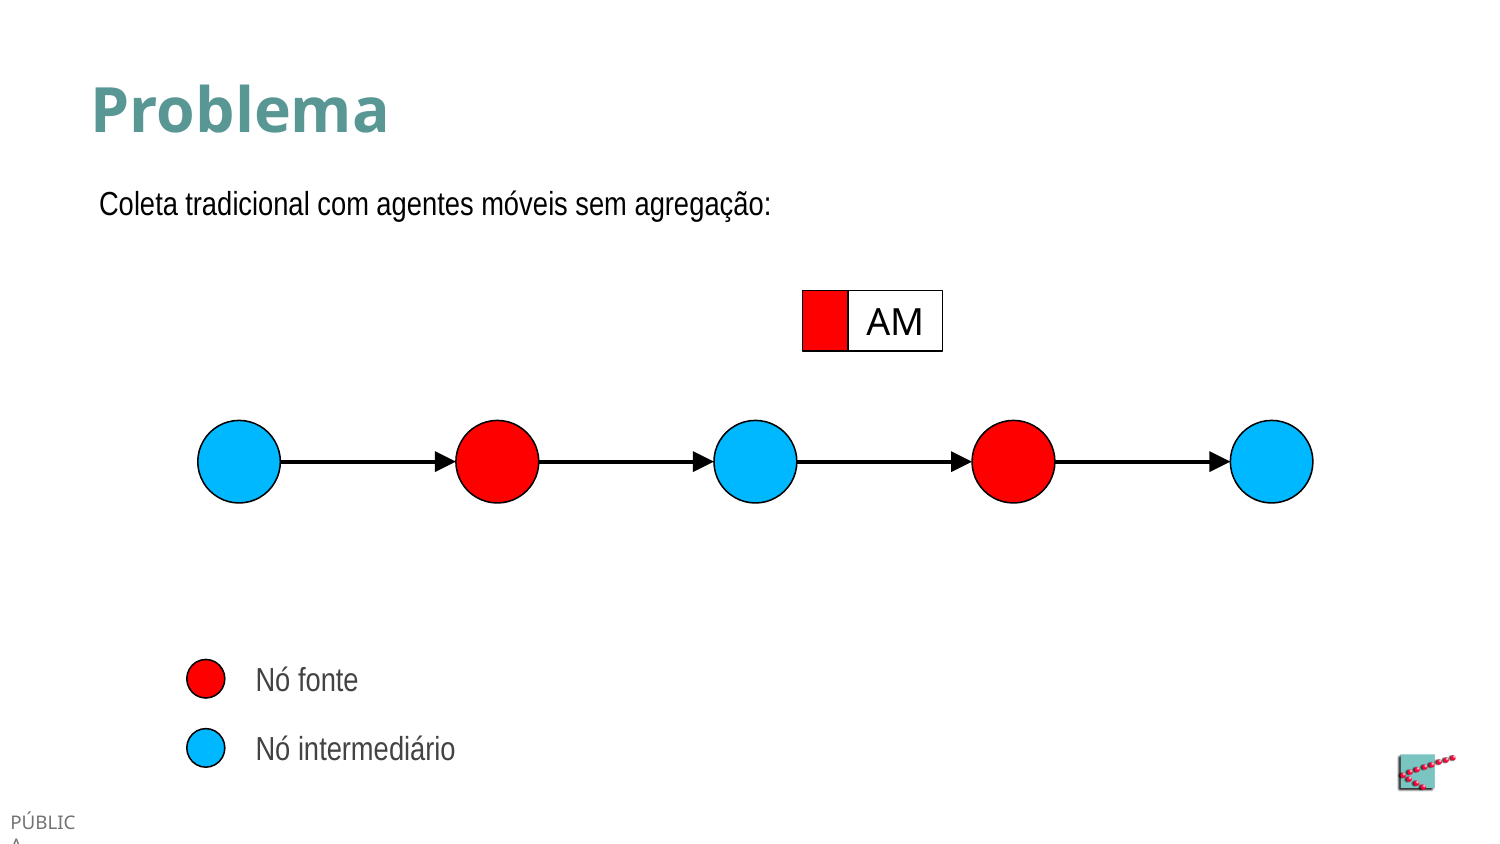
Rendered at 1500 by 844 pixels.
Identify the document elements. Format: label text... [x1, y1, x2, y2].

picture [1397, 753, 1456, 792]
text_box Coleta tradicional com agentes móveis sem agregação: [84, 175, 835, 230]
text_box [186, 728, 225, 768]
text_box [197, 420, 281, 503]
text_box Nó intermediário [240, 720, 991, 775]
text_box [972, 420, 1055, 503]
text_box [714, 420, 797, 503]
text_box [455, 420, 539, 503]
text_box [1230, 420, 1313, 503]
text_box Nó fonte [240, 650, 991, 706]
text_box AM [848, 290, 943, 351]
text_box [802, 290, 848, 351]
text_box [186, 659, 225, 699]
title Problema [75, 21, 1474, 193]
